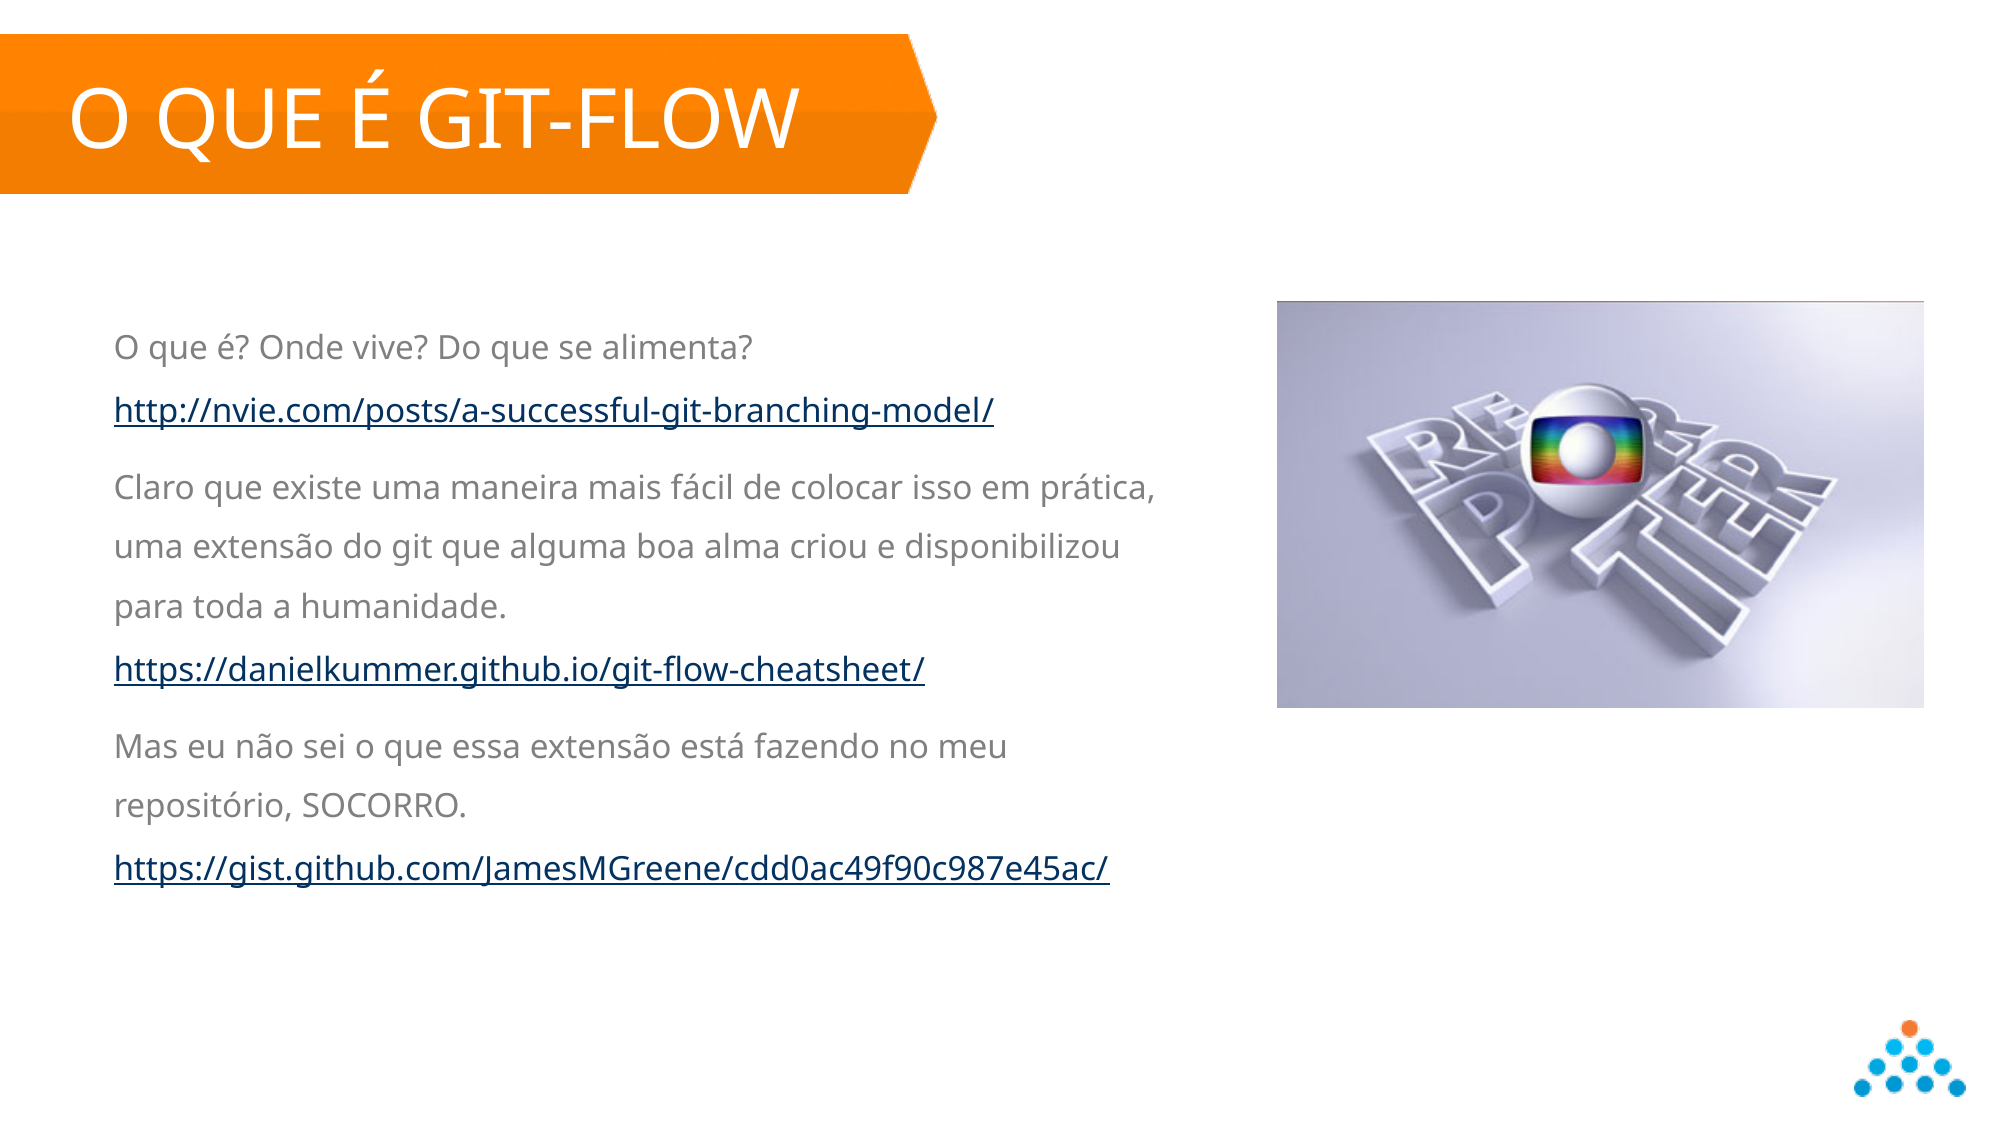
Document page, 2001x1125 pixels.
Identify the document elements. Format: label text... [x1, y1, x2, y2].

picture [1276, 301, 1924, 708]
picture [1854, 1020, 1966, 1097]
picture [0, 34, 938, 194]
text_box O que é? Onde vive? Do que se alimenta? http://nvie.com/posts/a-successful-git-branching-model/ Claro que existe uma maneira mais fácil de colocar isso em prática, uma extensão do git que alguma boa alma criou e disponibilizou para toda a humanidade. https://danielkummer.github.io/git-flow-cheatsheet/ Mas eu não sei o que essa extensão está fazendo no meu repositório, SOCORRO. https://gist.github.com/JamesMGreene/cdd0ac49f90c987e45ac/ [98, 299, 1178, 916]
